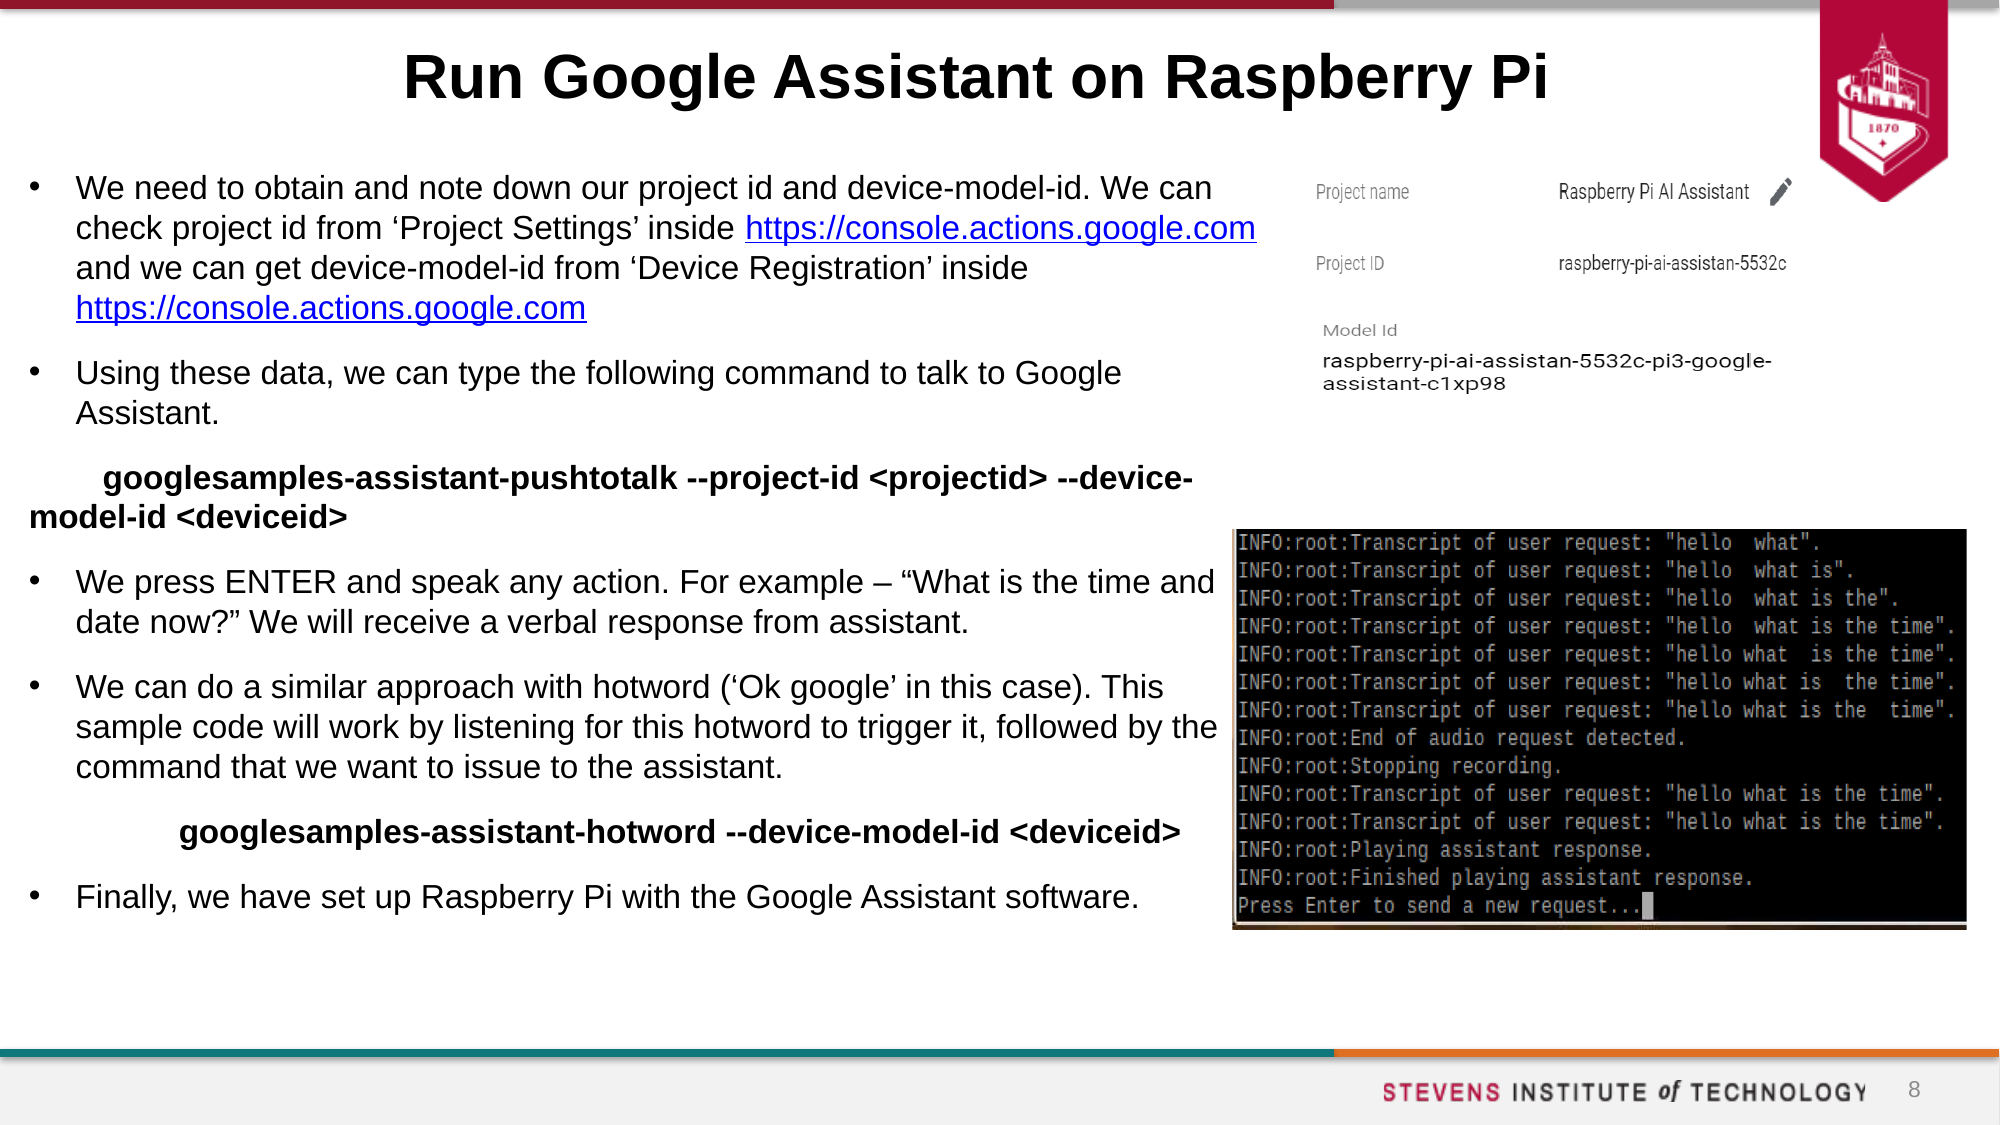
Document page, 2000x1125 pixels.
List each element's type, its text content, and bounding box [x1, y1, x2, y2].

slide_number 8 [1862, 1057, 1967, 1118]
picture [1301, 152, 1805, 418]
title Run Google Assistant on Raspberry Pi [178, 28, 1776, 117]
list We need to obtain and note down our project id and device-model-id. We can check project id from ‘Project Settings’ inside https://console.actions.google.com and we can get device-model-id from ‘Device Registration’ inside https://console.actions.google.com Using these data, we can type the following command to talk to Google Assistant. googlesamples-assistant-pushtotalk --project-id <projectid> --device-model-id <deviceid> We press ENTER and speak any action. For example – “What is the time and date now?” We will receive a verbal response from assistant. We can do a similar approach with hotword (‘Ok google’ in this case). This sample code will work by listening for this hotword to trigger it, followed by the command that we want to issue to the assistant. googlesamples-assistant-hotword --device-model-id <deviceid> Finally, we have set up Raspberry Pi with the Google Assistant software. [13, 158, 1284, 976]
picture [1231, 529, 1967, 930]
